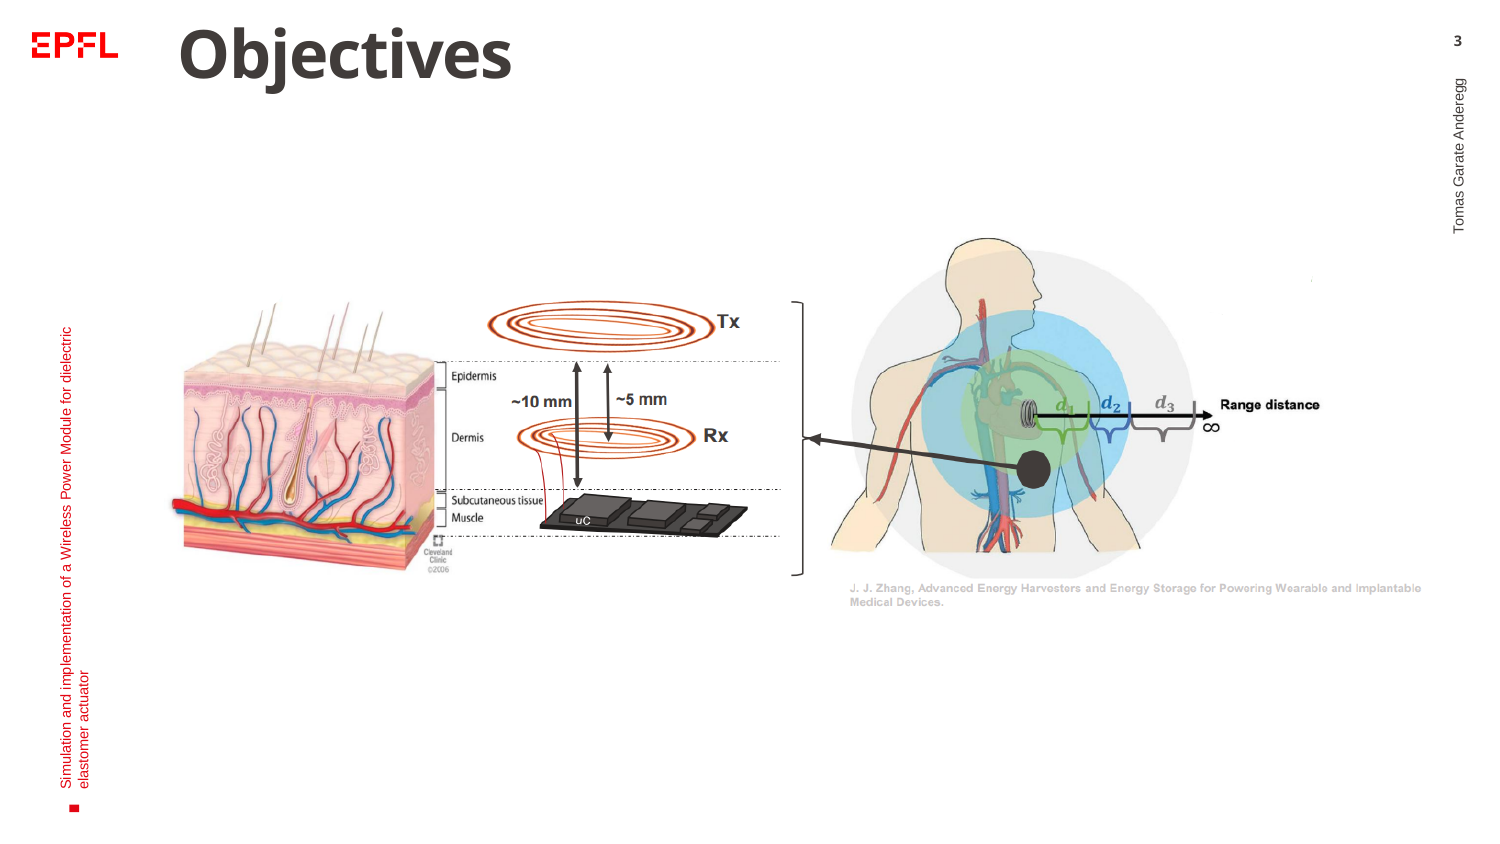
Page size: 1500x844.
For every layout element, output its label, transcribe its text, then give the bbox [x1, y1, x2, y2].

footer Tomas Garate Anderegg [1415, 59, 1500, 641]
slide_number 3 [1415, 32, 1500, 59]
picture [21, 21, 129, 69]
title Objectives [148, 21, 750, 198]
slide_number Simulation and implementation of a Wireless Power Module for dielectric elastomer actuator [0, 256, 149, 805]
picture [161, 212, 1441, 624]
